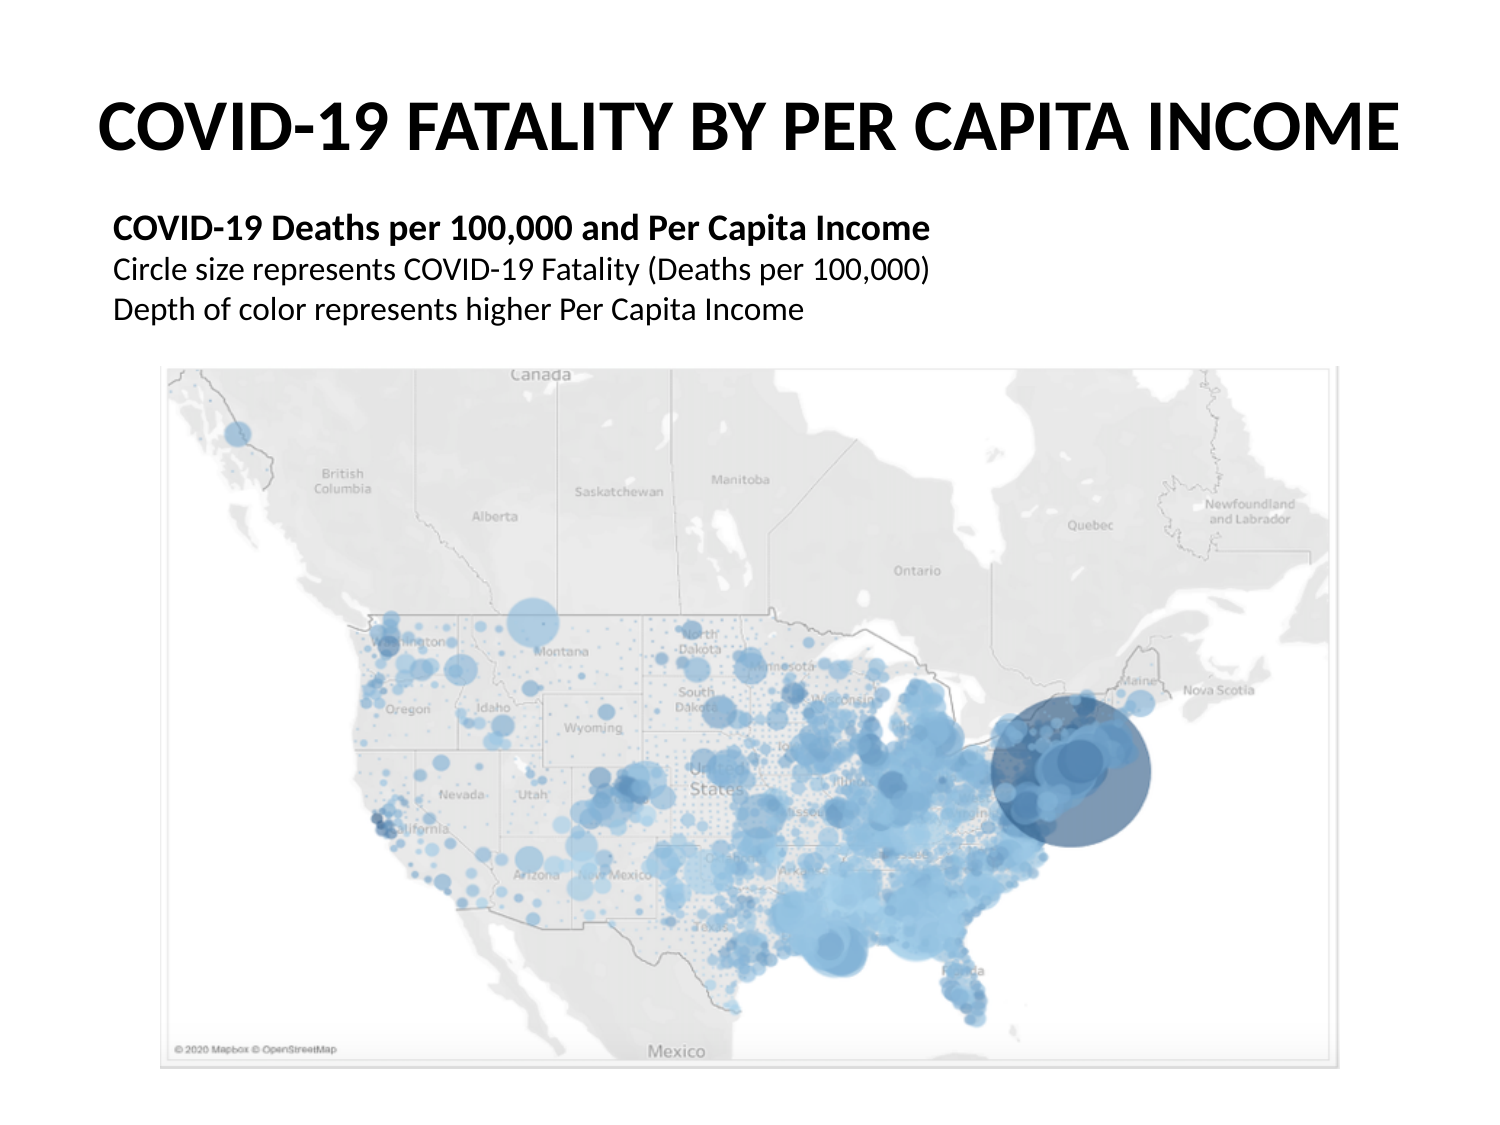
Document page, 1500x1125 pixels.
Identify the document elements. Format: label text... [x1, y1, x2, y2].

picture [159, 366, 1340, 1069]
text_box COVID-19 FATALITY BY PER CAPITA INCOME [0, 59, 1500, 194]
text_box COVID-19 Deaths per 100,000 and Per Capita Income Circle size represents COVID-19 Fatality (Deaths per 100,000) Depth of color represents higher Per Capita Income [98, 195, 1127, 335]
